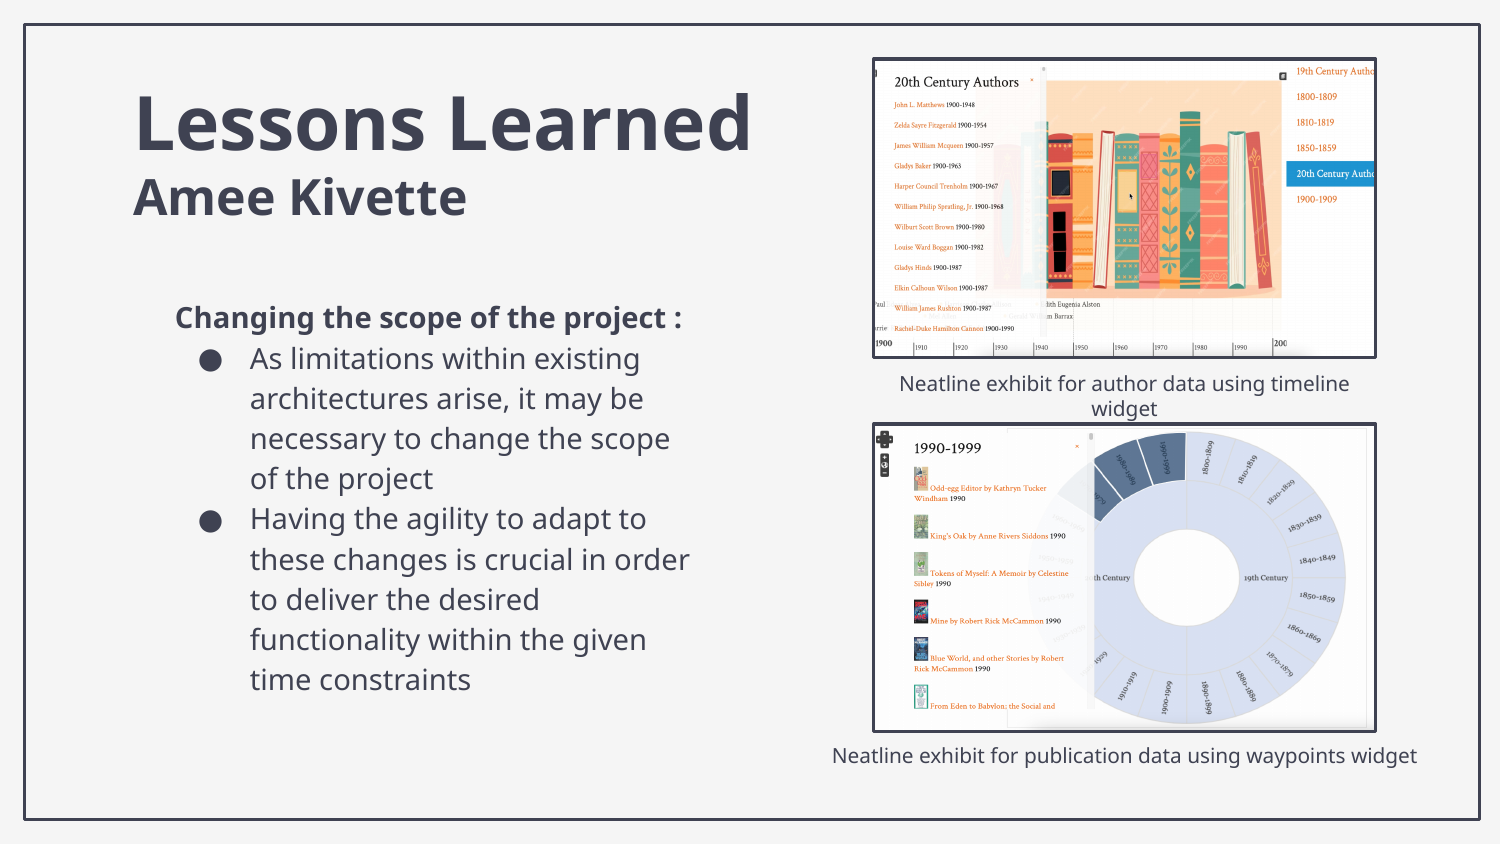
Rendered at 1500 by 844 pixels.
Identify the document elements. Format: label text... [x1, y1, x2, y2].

text_box Neatline exhibit for publication data using waypoints widget [814, 729, 1435, 780]
title Lessons Learned Amee Kivette [118, 60, 872, 155]
list Changing the scope of the project : As limitations within existing architectures arise, it may be necessary to change the scope of the project Having the agility to adapt to these changes is crucial in order to deliver the desired functionality within the given time constraints [159, 279, 716, 730]
picture [874, 425, 1375, 730]
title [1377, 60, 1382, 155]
text_box Neatline exhibit for author data using timeline widget [853, 355, 1396, 436]
picture [874, 60, 1375, 356]
